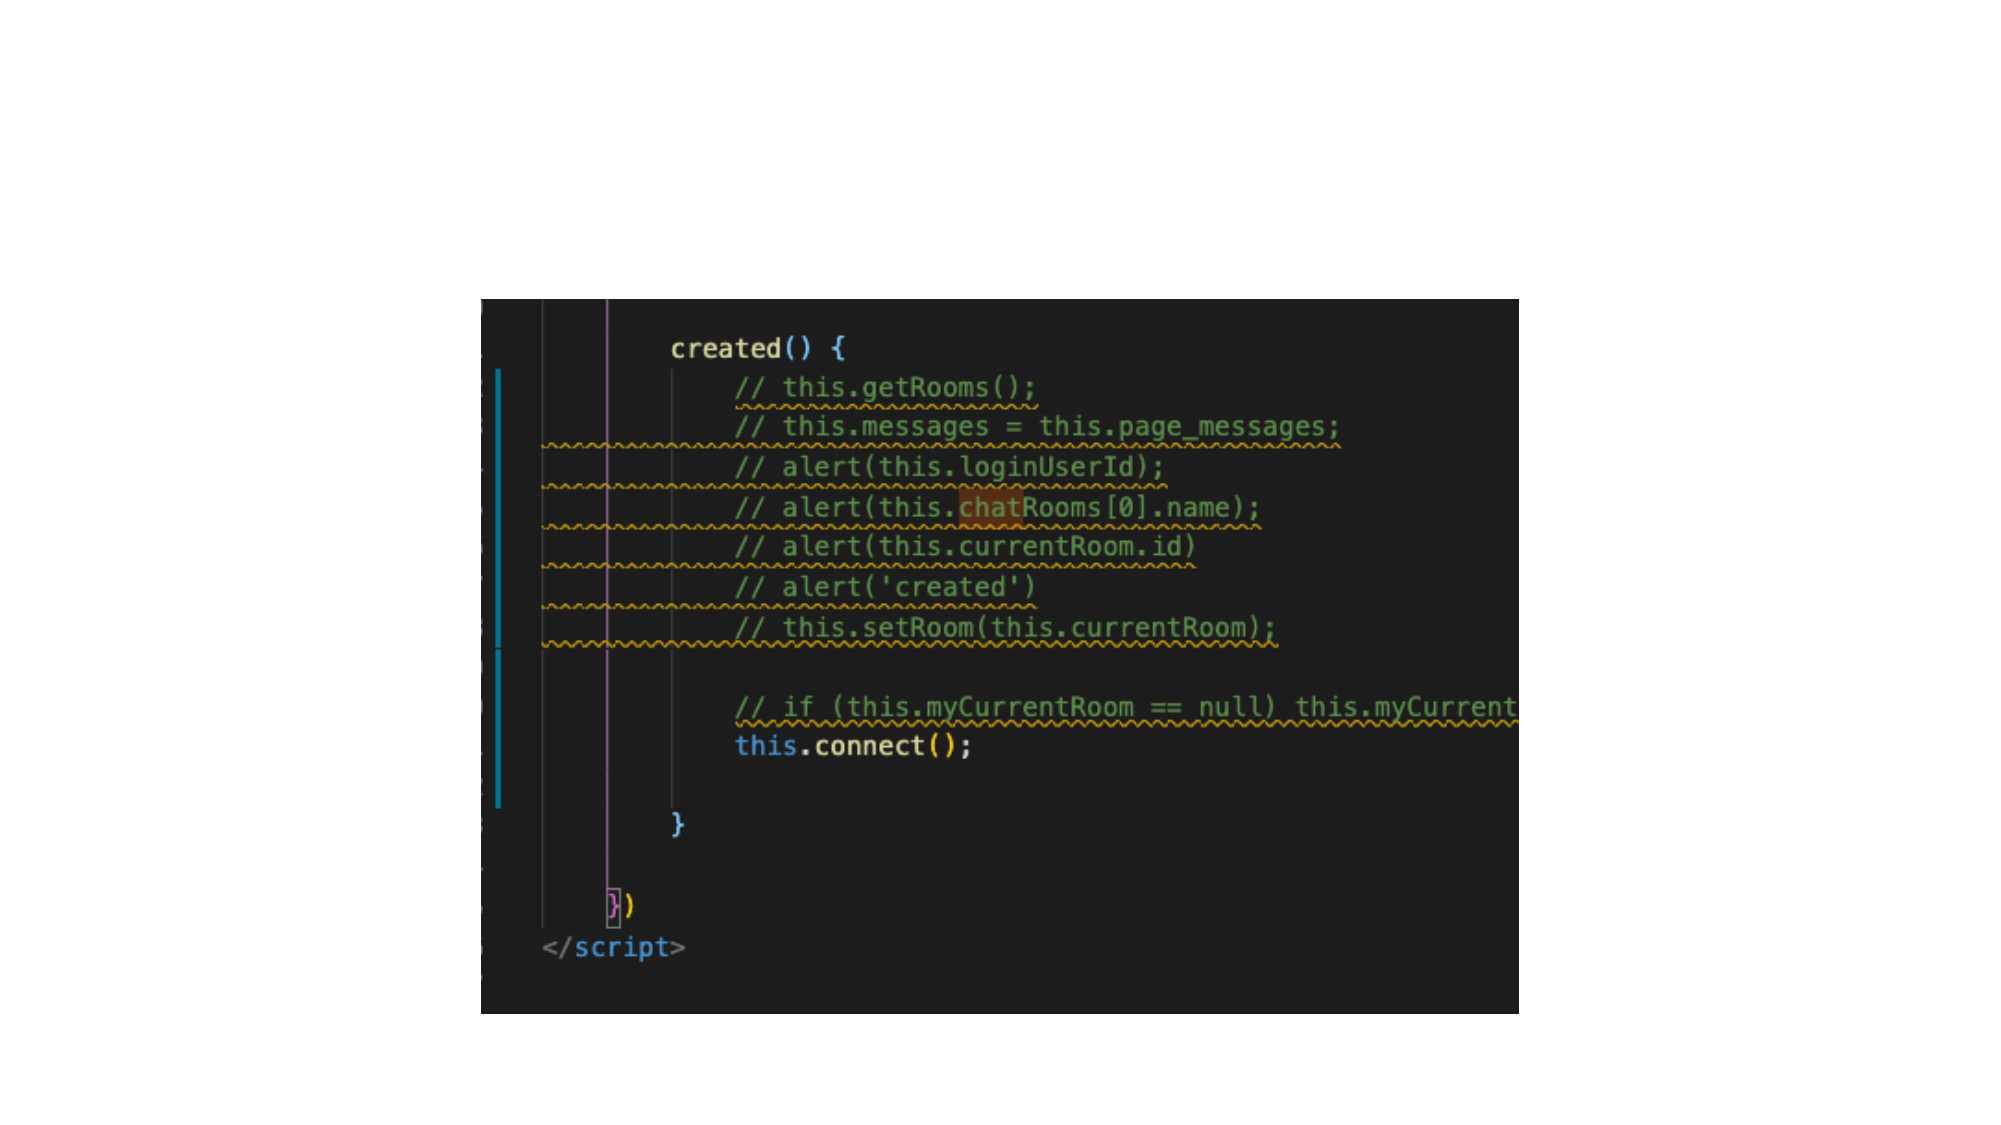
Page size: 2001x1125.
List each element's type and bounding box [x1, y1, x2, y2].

list [481, 299, 1519, 1014]
